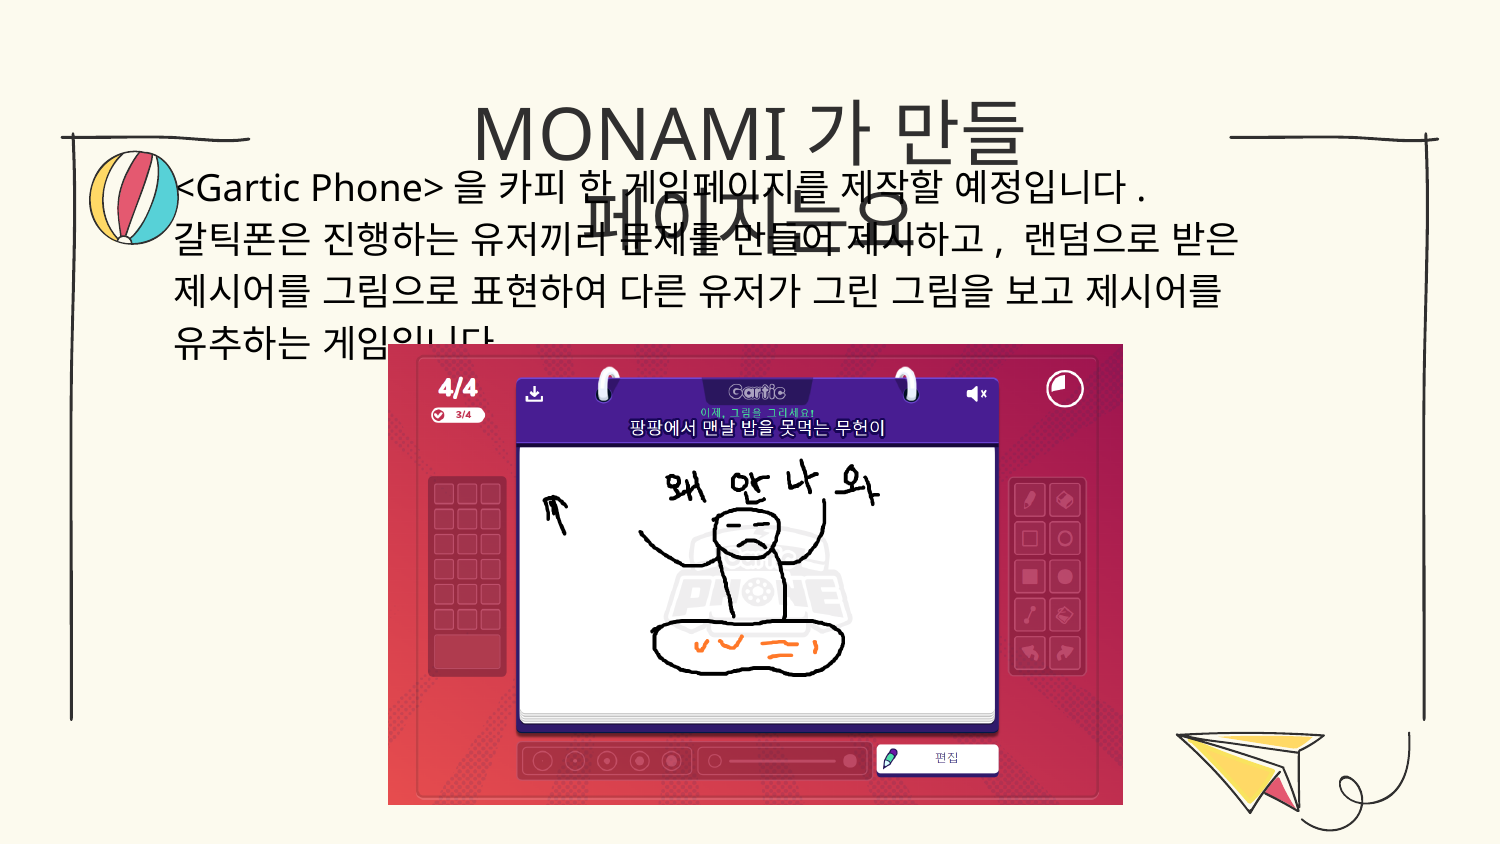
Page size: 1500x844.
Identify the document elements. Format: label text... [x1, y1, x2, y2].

title MONAMI가 만들 페이지는요 [327, 72, 1173, 139]
list <Gartic Phone>을 카피 한 게임페이지를 제작할 예정입니다. 갈틱폰은 진행하는 유저끼리 문제를 만들어 제시하고, 랜덤으로 받은 제시어를 그림으로 표현하여 다른 유저가 그린 그림을 보고 제시어를 유추하는 게임입니다. [158, 139, 1353, 383]
picture [388, 344, 1124, 805]
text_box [85, 150, 182, 246]
